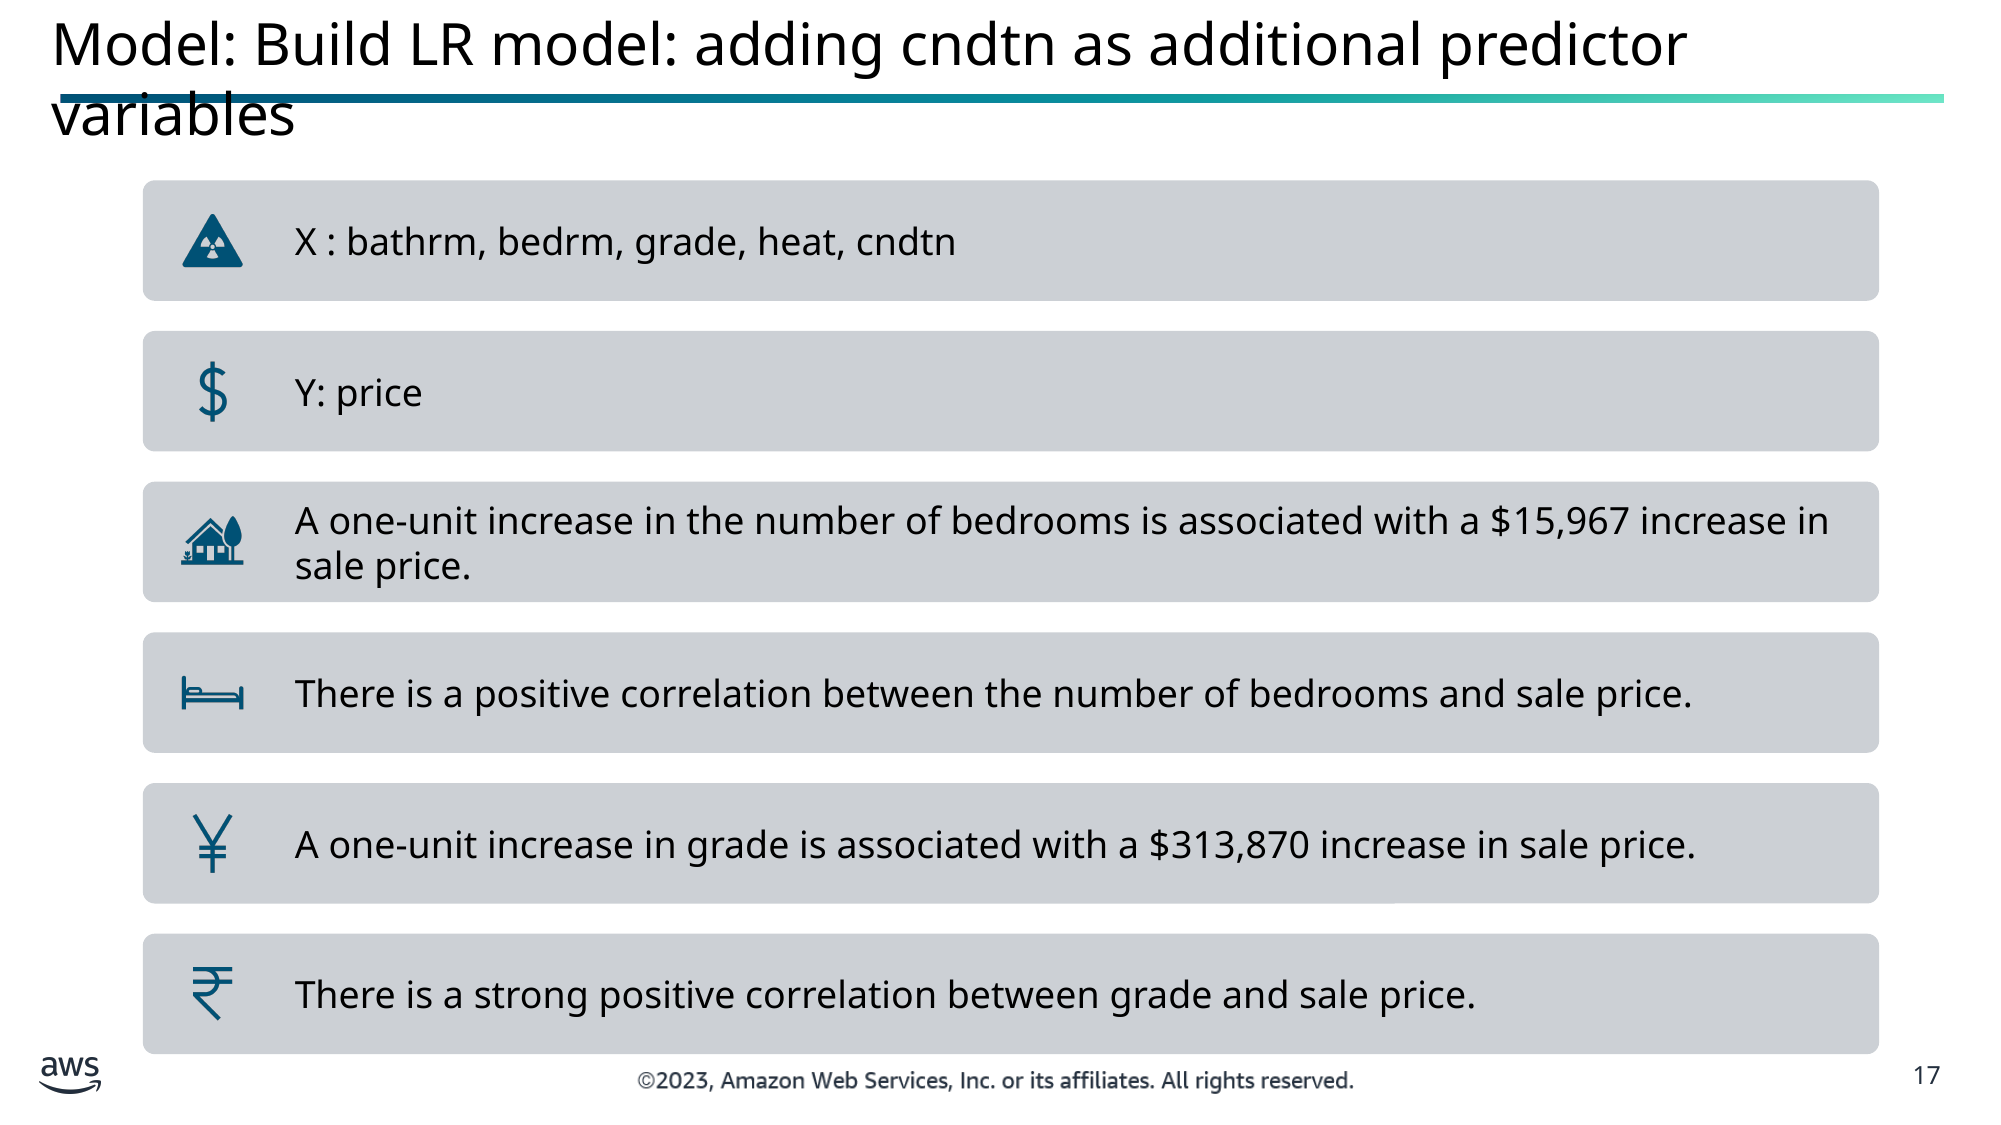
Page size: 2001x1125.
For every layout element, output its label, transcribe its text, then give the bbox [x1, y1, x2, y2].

slide_number 17 [1861, 1057, 1941, 1095]
picture [39, 1057, 101, 1094]
picture [621, 1057, 1378, 1109]
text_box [142, 179, 1880, 1055]
text_box Model: Build LR model: adding cndtn as additional predictor variables [36, 0, 1902, 155]
picture [1902, 94, 1944, 103]
